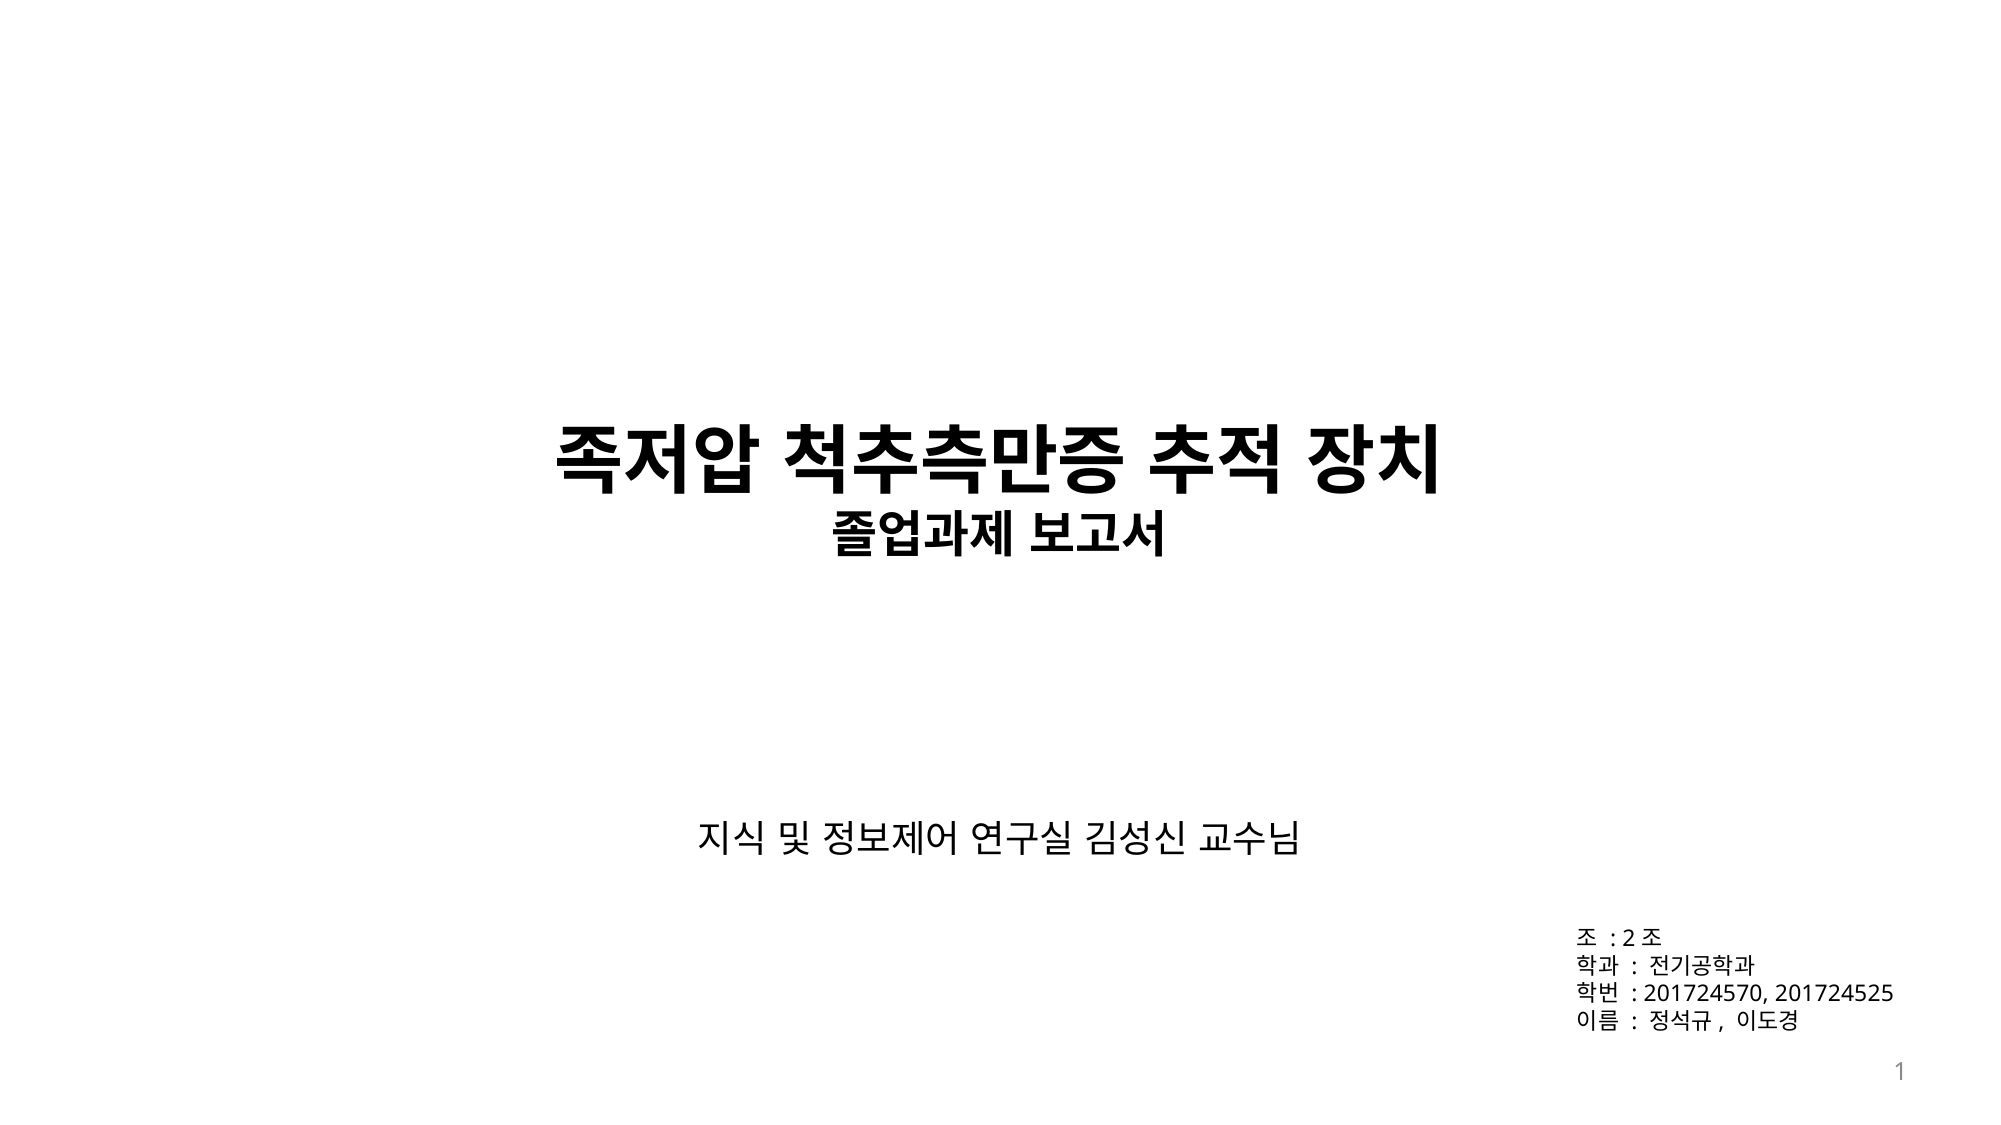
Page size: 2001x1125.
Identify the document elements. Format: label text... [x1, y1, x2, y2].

text_box 조 : 2조 학과 : 전기공학과 학번 : 201724570, 201724525 이름 : 정석규, 이도경 [1562, 916, 1937, 1042]
text_box 지식 및 정보제어 연구실 김성신 교수님 [682, 807, 1413, 867]
text_box 1 [1472, 1042, 1923, 1103]
text_box 족저압 척추측만증 추적 장치 졸업과제 보고서 [237, 359, 1763, 570]
